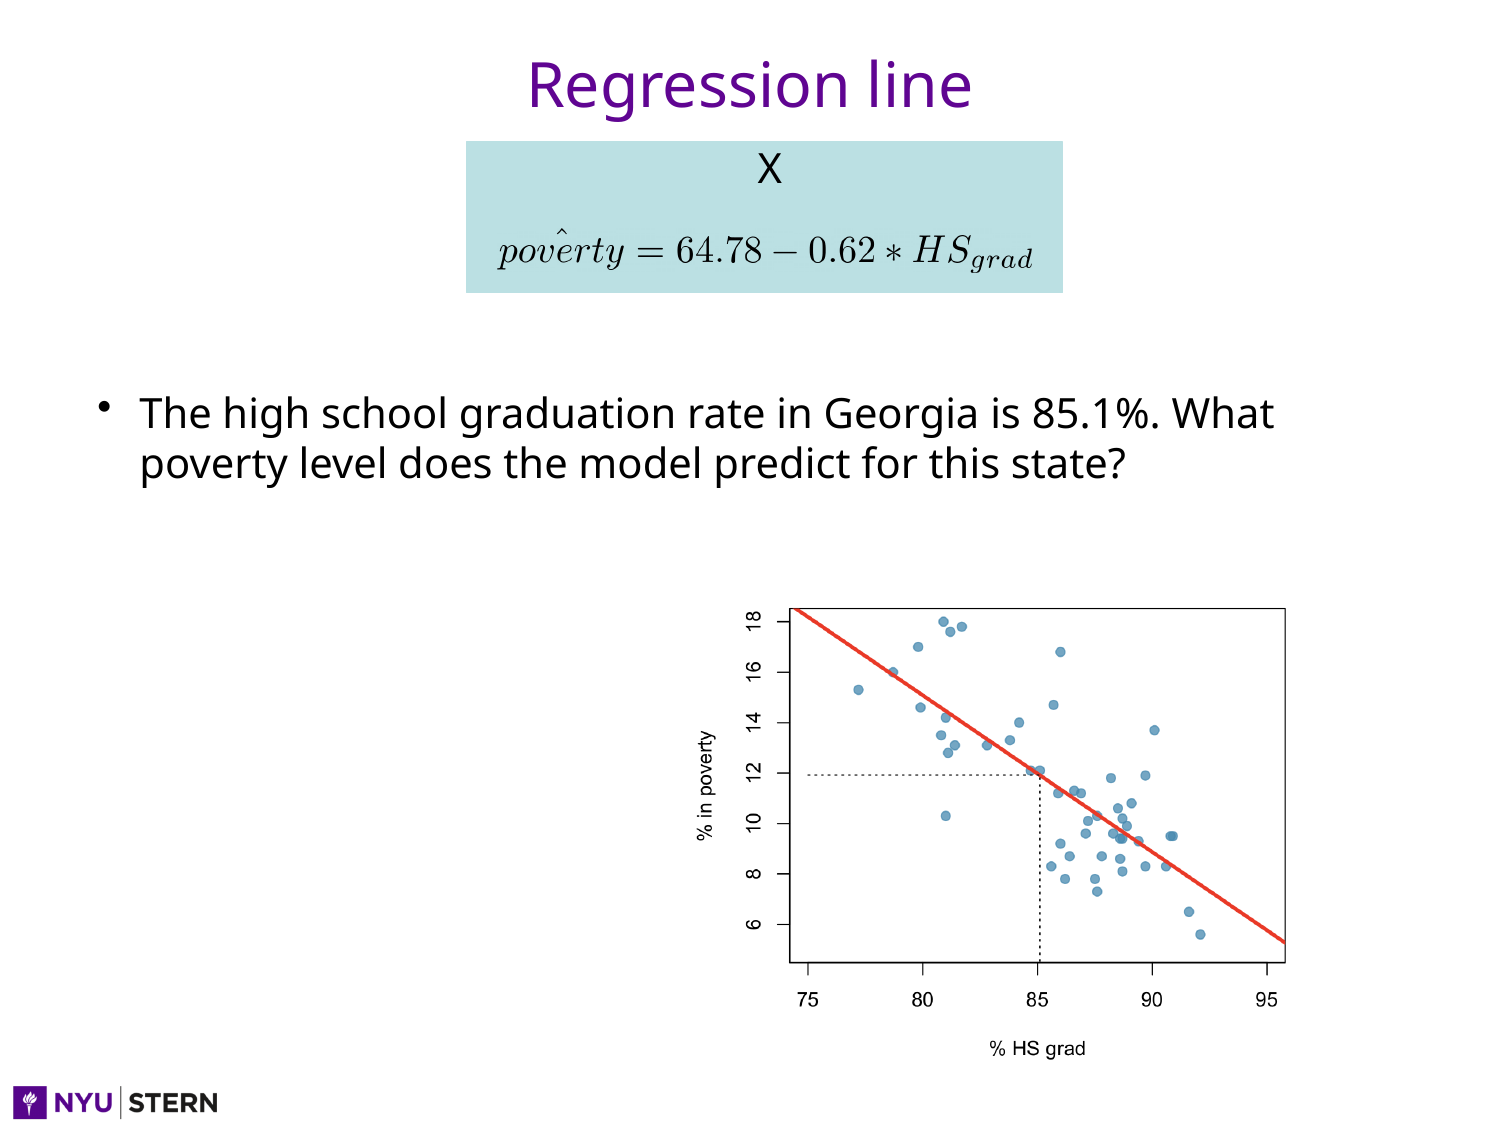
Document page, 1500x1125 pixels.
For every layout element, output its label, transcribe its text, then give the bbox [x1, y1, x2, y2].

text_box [466, 141, 1063, 293]
picture [690, 508, 1336, 1086]
picture [0, 1038, 230, 1125]
title Regression line [75, 22, 1425, 142]
list The high school graduation rate in Georgia is 85.1%. What poverty level does the model predict for this state? [82, 378, 1418, 551]
